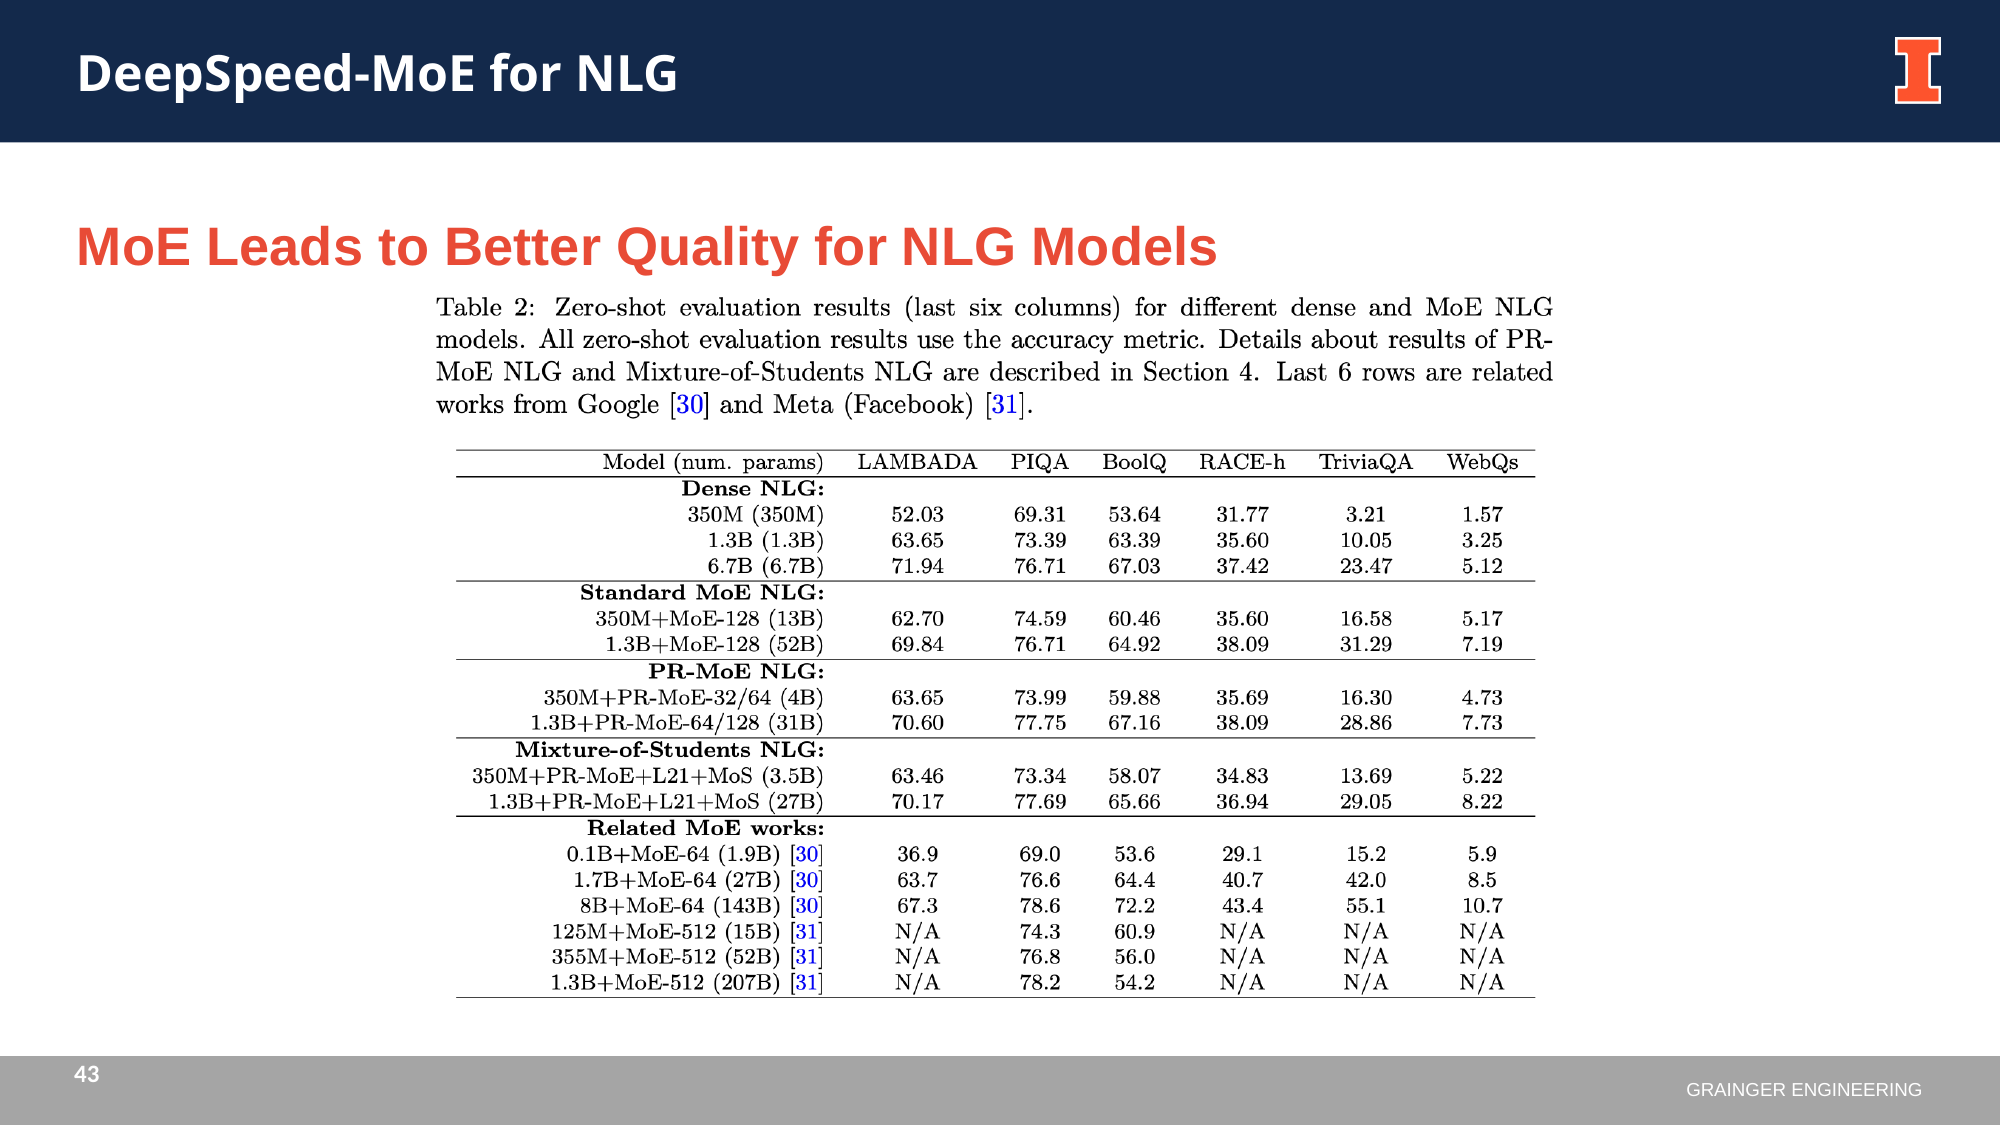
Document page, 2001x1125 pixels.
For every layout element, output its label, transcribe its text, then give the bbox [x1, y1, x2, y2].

text_box [0, 1056, 2000, 1125]
text_box [0, 0, 2000, 143]
text_box DeepSpeed-MoE for NLG [61, 33, 1852, 109]
text_box MoE Leads to Better Quality for NLG Models [61, 203, 1904, 995]
picture [1895, 37, 1942, 104]
picture [431, 286, 1569, 1007]
text_box GRAINGER ENGINEERING [1531, 1070, 1938, 1108]
slide_number ‹#› [59, 1042, 510, 1103]
